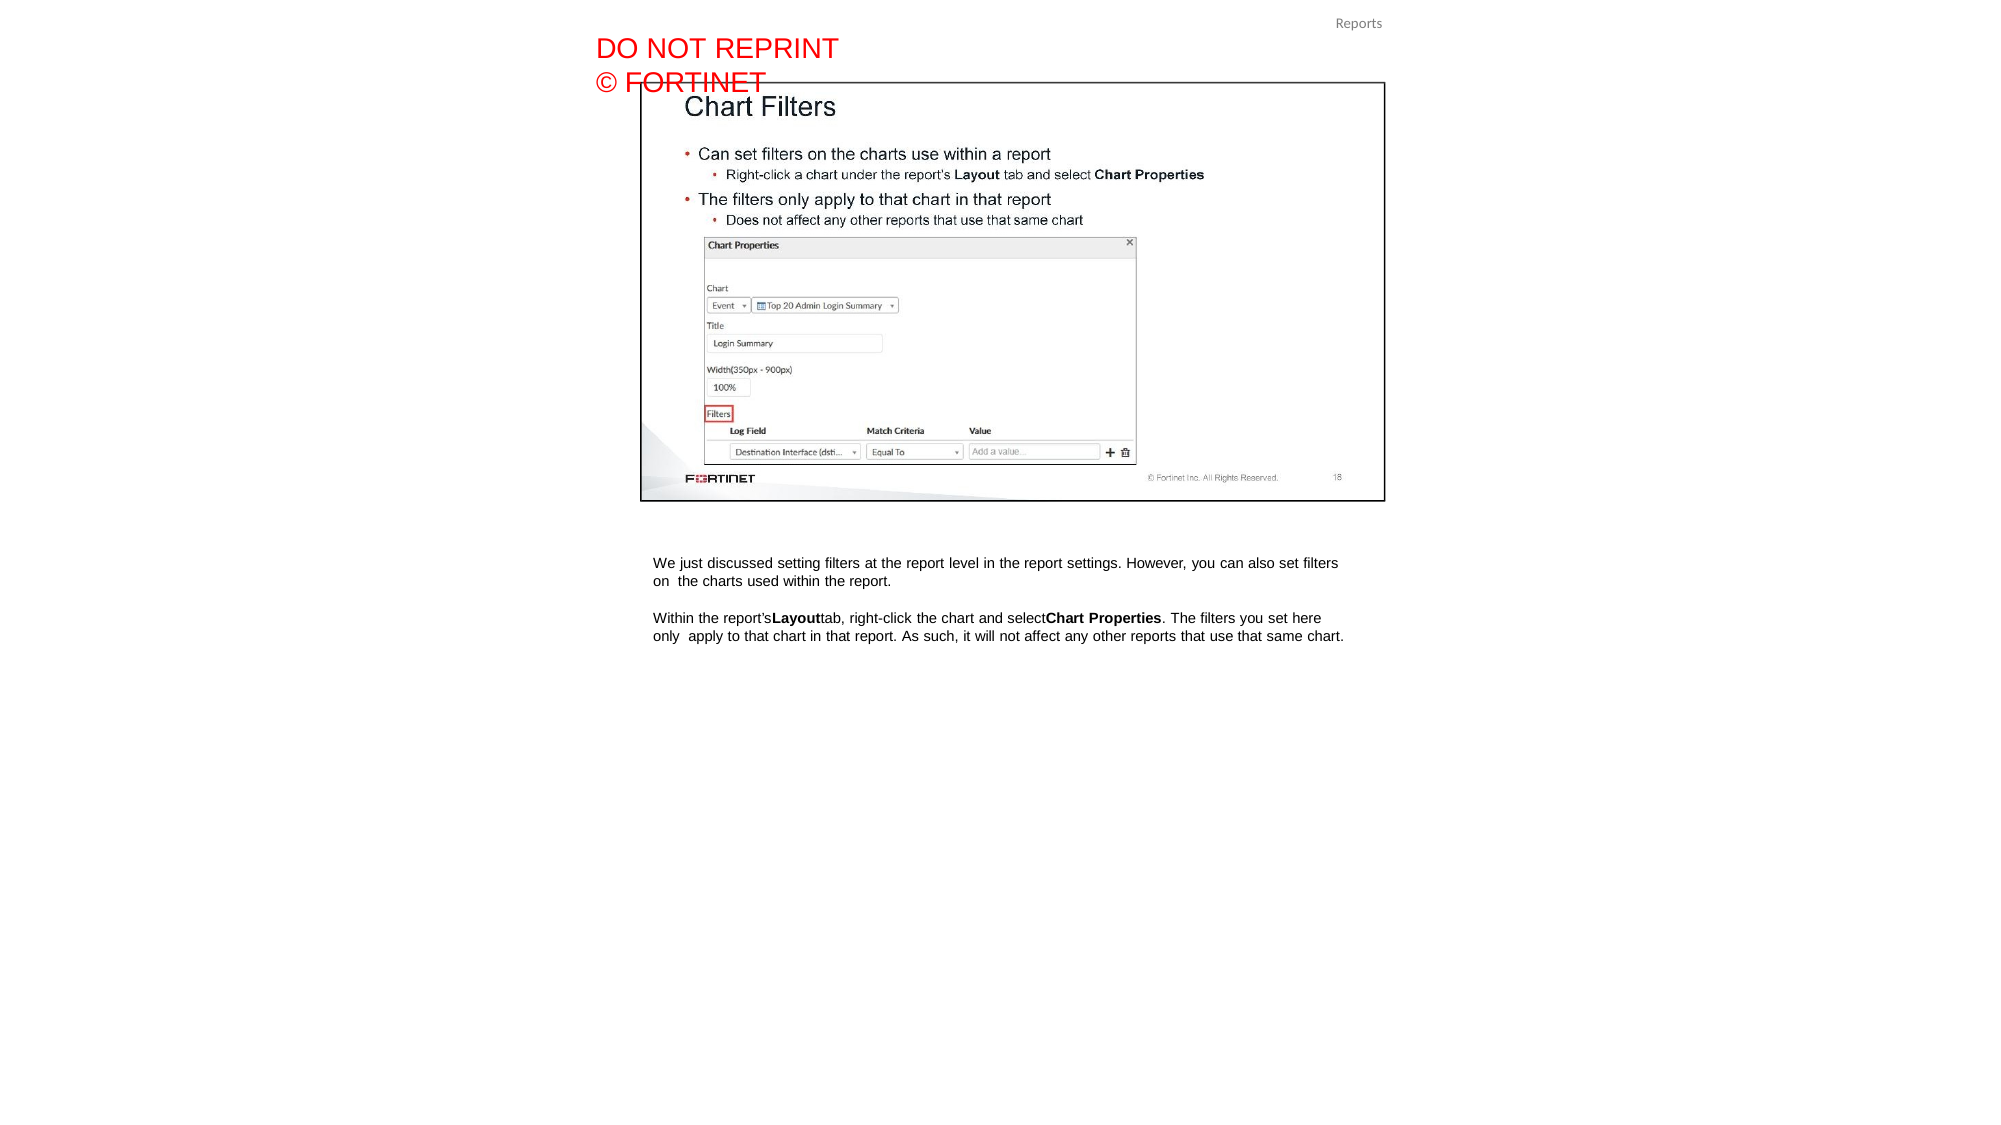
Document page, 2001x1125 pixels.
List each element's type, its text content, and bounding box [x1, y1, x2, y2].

text_box Reports [1334, 11, 1385, 32]
text_box DO NOT REPRINT © FORTINET [594, 28, 841, 98]
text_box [640, 81, 1386, 502]
text_box We just discussed setting filters at the report level in the report settings. However, you can also set filters on the charts used within the report. Within the report’sLayouttab, right-click the chart and selectChart Properties. The filters you set here only apply to that chart in that report. As such, it will not affect any other reports that use that same chart. [651, 552, 1360, 644]
